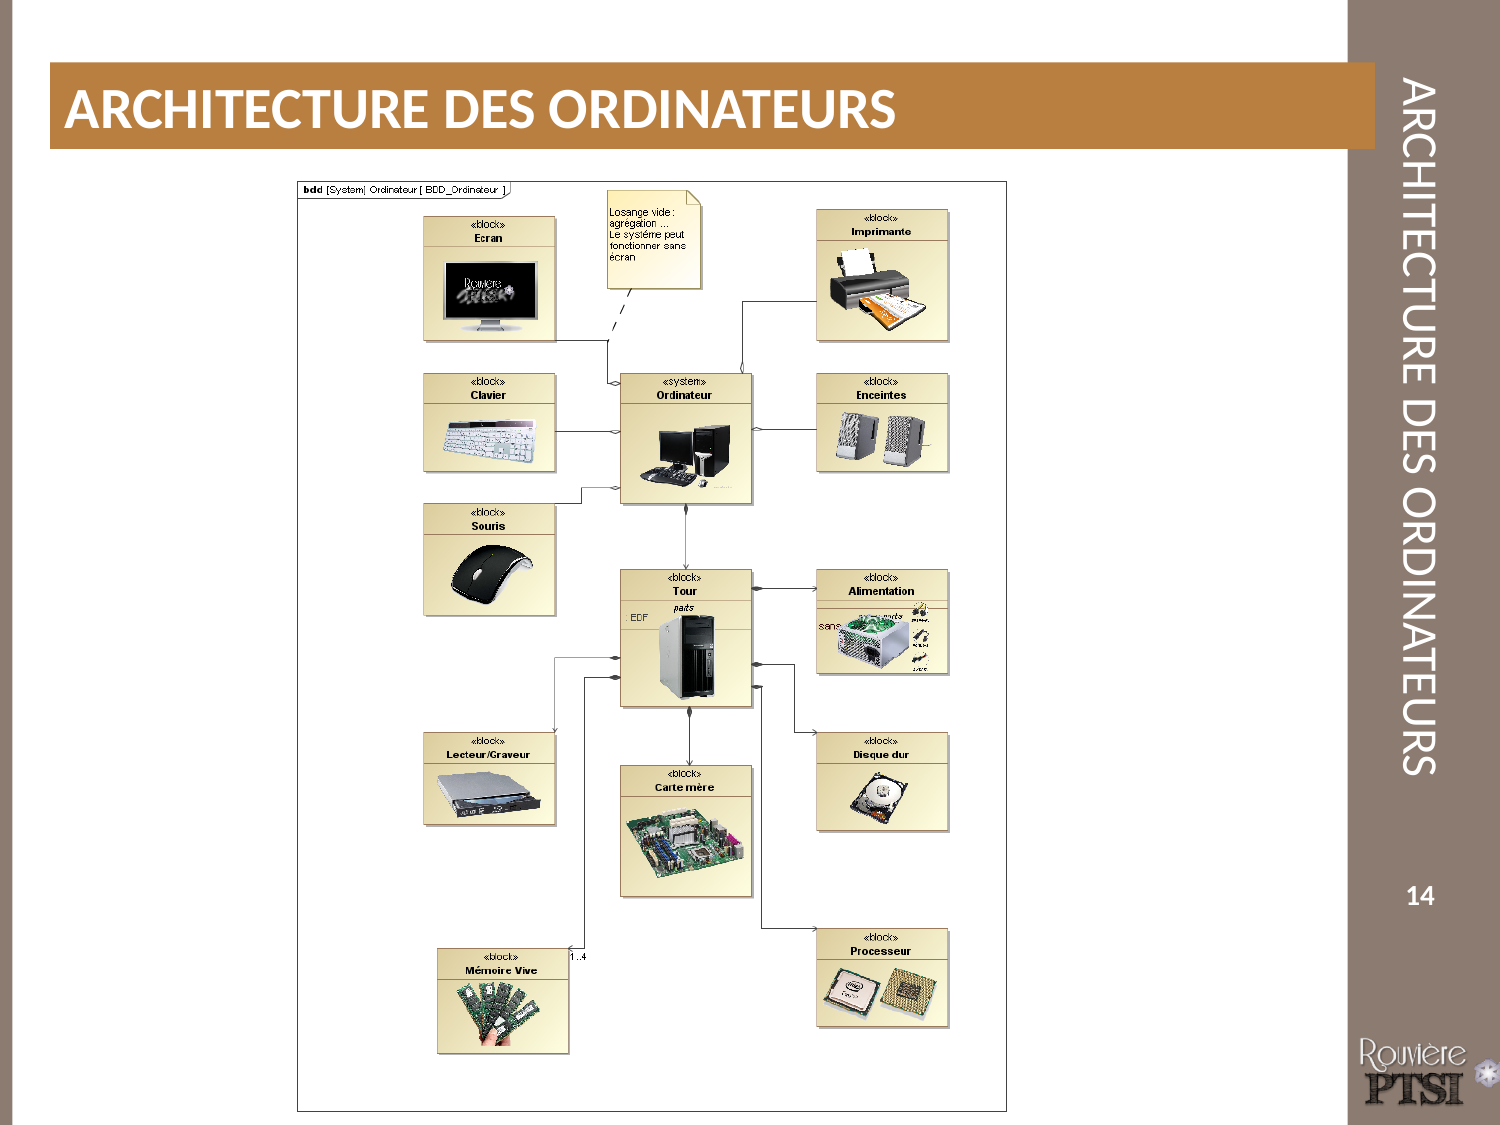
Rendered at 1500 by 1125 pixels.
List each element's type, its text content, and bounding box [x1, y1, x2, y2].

list Architecture des ordinateurs [50, 62, 1375, 149]
slide_number 14 [1340, 869, 1500, 917]
picture [1359, 1037, 1500, 1109]
picture [292, 175, 1020, 1125]
